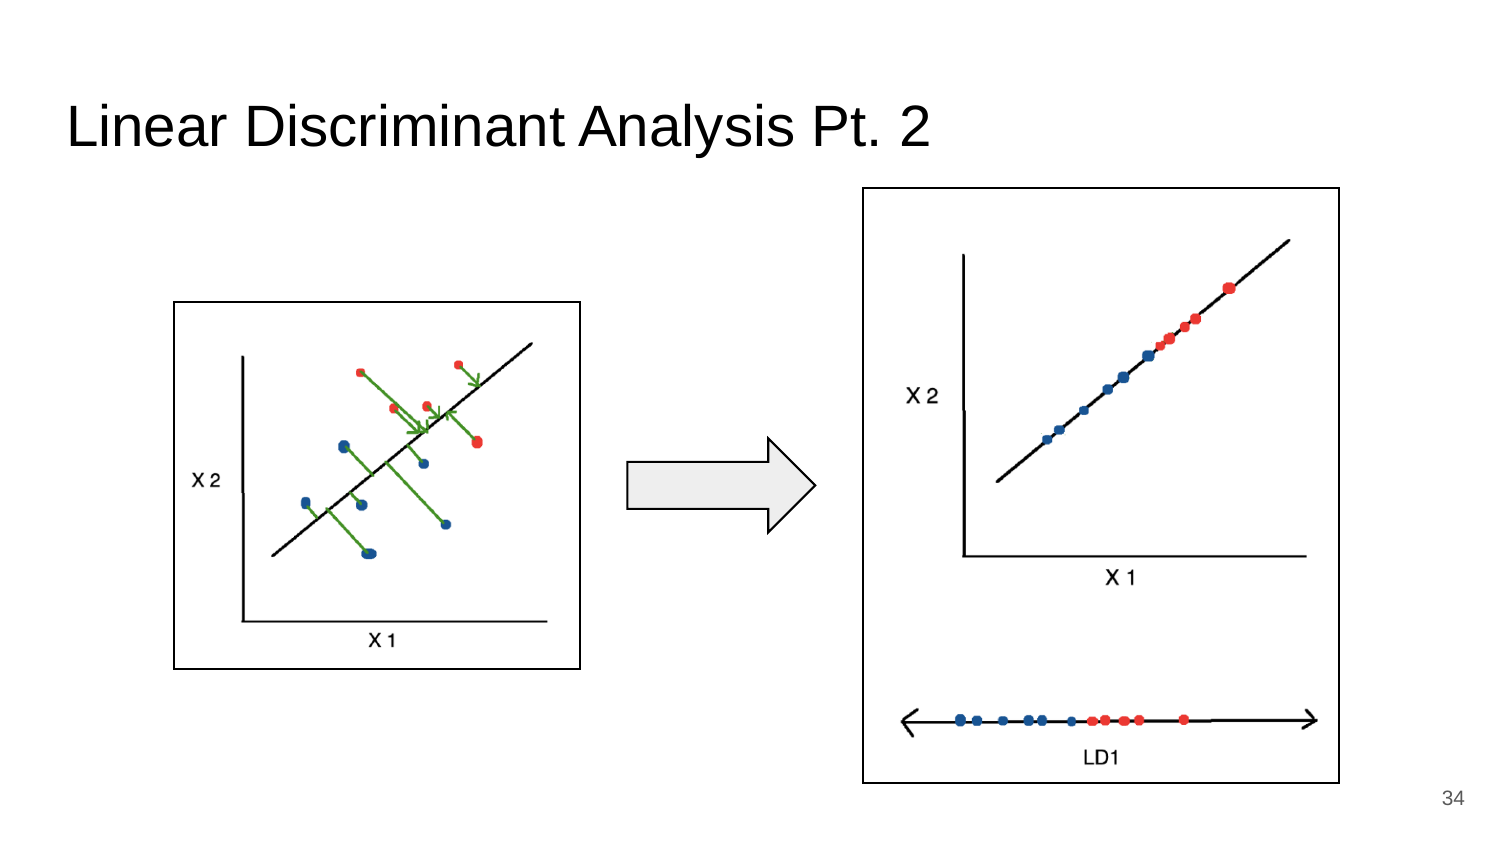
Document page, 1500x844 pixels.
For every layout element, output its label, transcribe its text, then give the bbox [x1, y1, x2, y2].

picture [863, 188, 1338, 782]
slide_number ‹#› [1389, 764, 1480, 830]
text_box [627, 438, 816, 533]
title Linear Discriminant Analysis Pt. 2 [51, 72, 1449, 167]
picture [174, 302, 580, 669]
